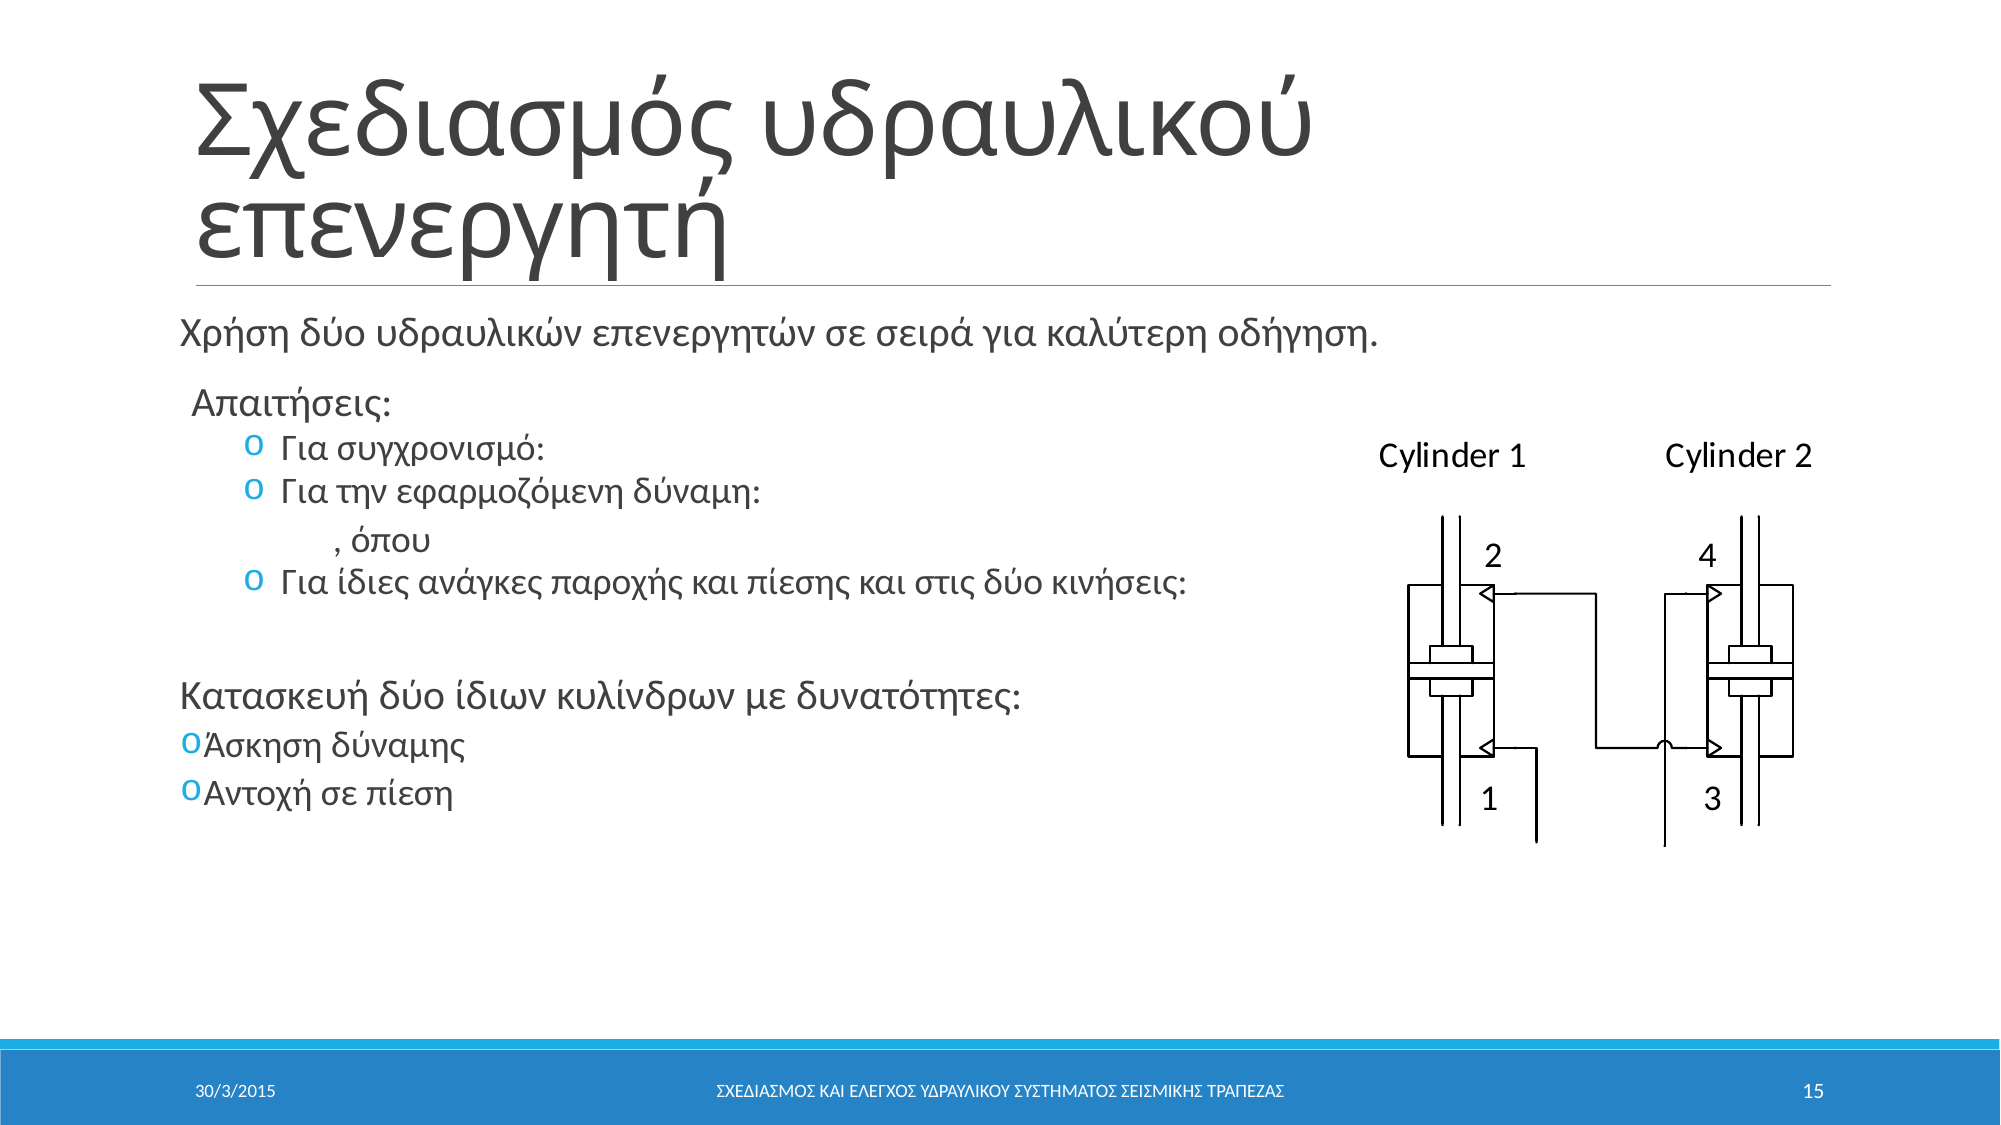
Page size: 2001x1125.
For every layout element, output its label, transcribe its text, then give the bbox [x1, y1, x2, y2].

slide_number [180, 1059, 586, 1120]
title Σχεδιασμός υδραυλικού επενεργητή [180, 47, 1830, 285]
footer ΣΧΕΔΙΑΣΜΟΣ ΚΑΙ ΕΛΕΓΧΟΣ ΥΔΡΑΥΛΙΚΟΥ ΣΥΣΤΗΜΑΤΟΣ ΣΕΙΣΜΙΚΗΣ ΤΡΑΠΕΖΑΣ [604, 1059, 1396, 1120]
slide_number 15 [1624, 1059, 1840, 1120]
picture [1356, 417, 1831, 848]
